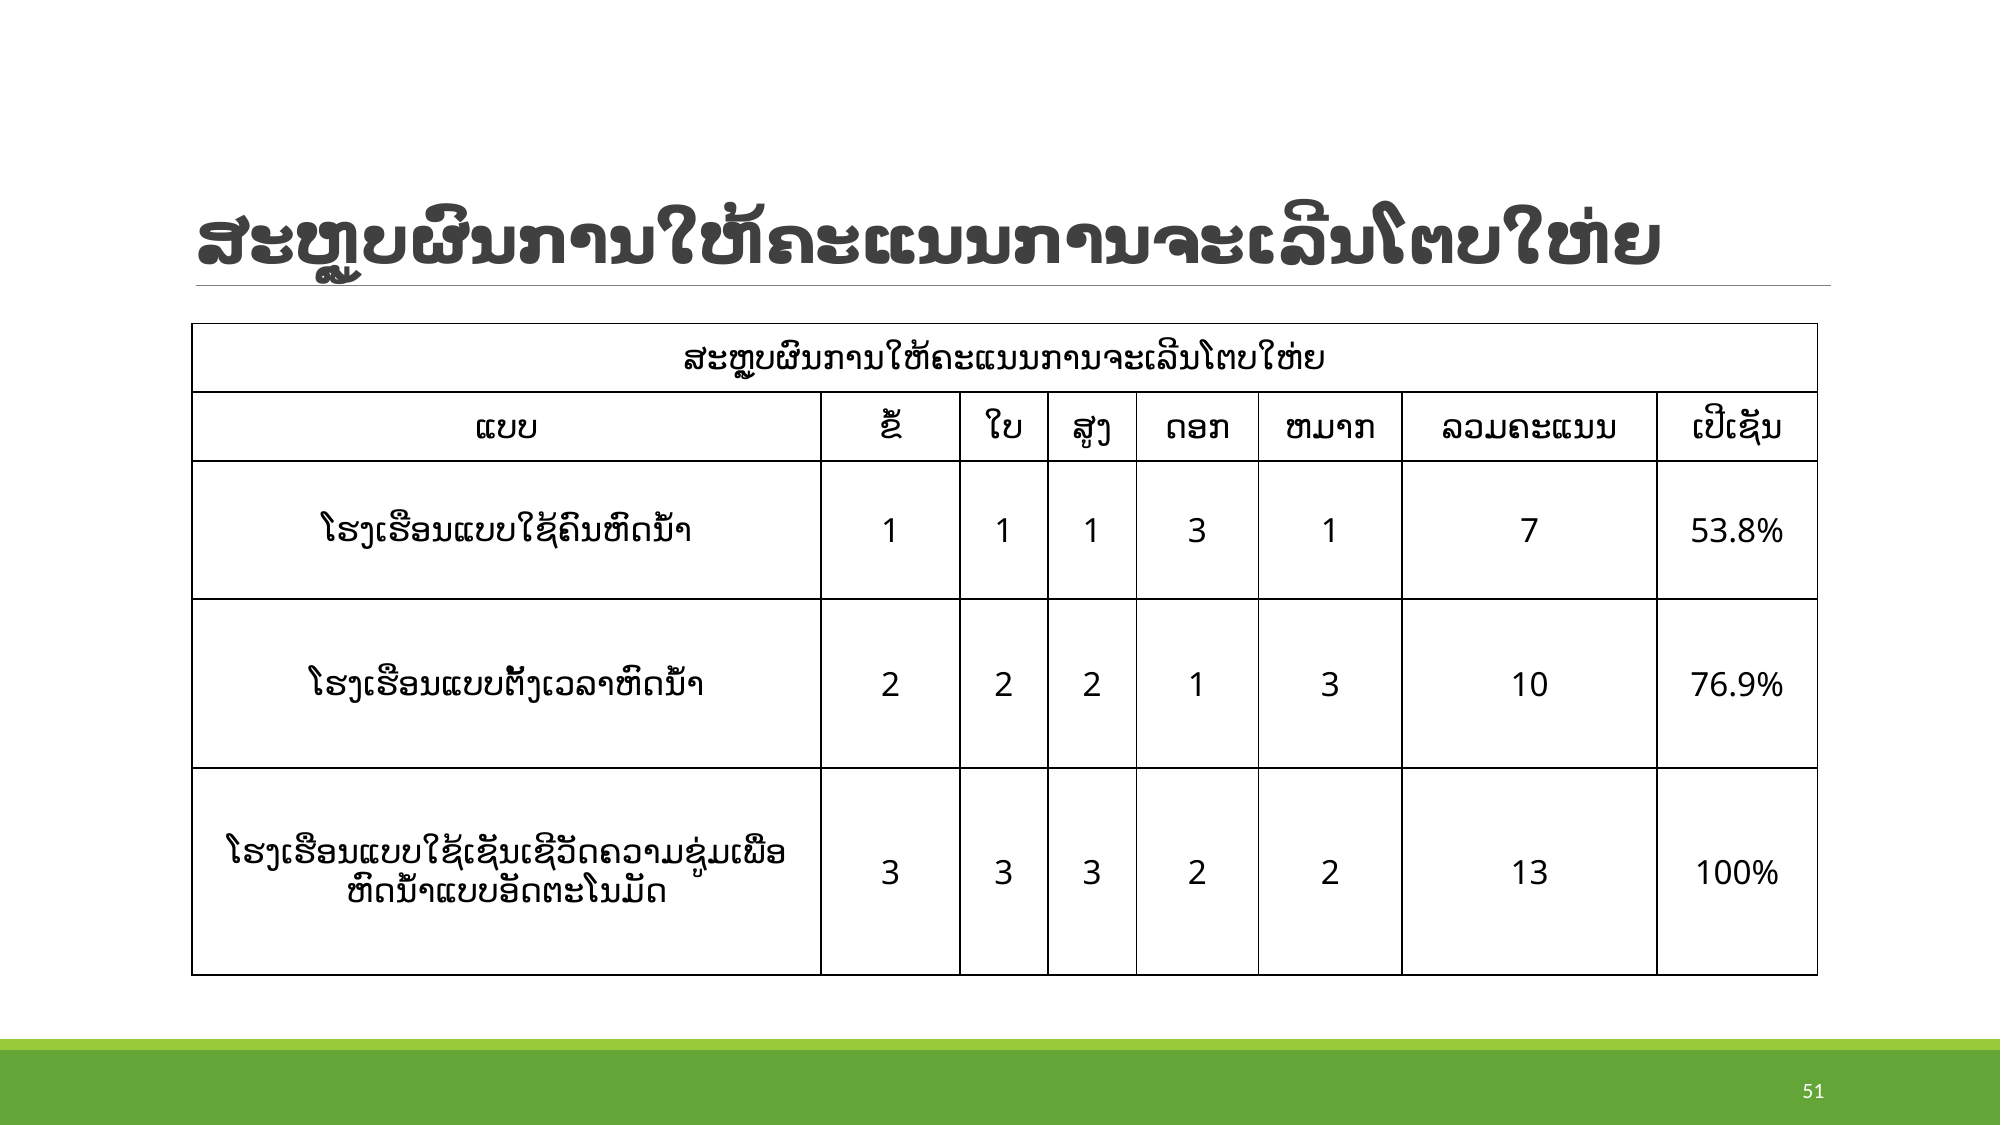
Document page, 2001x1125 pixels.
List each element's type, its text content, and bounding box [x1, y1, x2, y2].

table_cell 1 [1259, 462, 1401, 598]
table_cell 3 [961, 769, 1047, 974]
table_header ສະຫຼູບຜົນການໃຫ້ຄະແນນການຈະເລີນໂຕບໃຫ່ຍ [193, 324, 1817, 391]
table_cell ເປີເຊັນ [1658, 393, 1817, 460]
table_cell ໂຮງເຮືອນແບບໃຊ້ຄົນຫົດນ້ຳ [193, 462, 820, 598]
table_cell ໂຮງເຮືອນແບບໃຊ້ເຊັນເຊີວັດຄວາມຊູ່ມເພື່ອຫົດນ້ຳແບບອັດຕະໂນມັດ [193, 769, 820, 974]
table_cell 3 [1049, 769, 1136, 974]
table_cell 53.8% [1658, 462, 1817, 598]
table_cell 1 [961, 462, 1047, 598]
slide_number 51 [1624, 1059, 1840, 1120]
table_cell 3 [822, 769, 959, 974]
table_cell 1 [1049, 462, 1136, 598]
table_cell 2 [1049, 600, 1136, 767]
table_cell 1 [1137, 600, 1258, 767]
table_cell ລວມຄະແນນ [1403, 393, 1656, 460]
table_cell 10 [1403, 600, 1656, 767]
table_cell ສູງ [1049, 393, 1136, 460]
table_cell ຫມາກ [1259, 393, 1401, 460]
table_cell 13 [1403, 769, 1656, 974]
table_cell ຂໍ້ [822, 393, 959, 460]
table_cell 1 [822, 462, 959, 598]
table_cell 2 [961, 600, 1047, 767]
table_cell 2 [1137, 769, 1258, 974]
table_cell 3 [1137, 462, 1258, 598]
table_cell 3 [1259, 600, 1401, 767]
table_cell ແບບ [193, 393, 820, 460]
table_cell ໂຮງເຮືອນແບບຕັ້ງເວລາຫົດນ້ຳ [193, 600, 820, 767]
table_cell 7 [1403, 462, 1656, 598]
table_cell 76.9% [1658, 600, 1817, 767]
table_cell 100% [1658, 769, 1817, 974]
table_cell 2 [1259, 769, 1401, 974]
table_cell ດອກ [1137, 393, 1258, 460]
table_cell ໃບ [961, 393, 1047, 460]
title ສະຫຼູບຜົນການໃຫ້ຄະແນນການຈະເລີນໂຕບໃຫ່ຍ [180, 47, 1830, 285]
table_cell 2 [822, 600, 959, 767]
